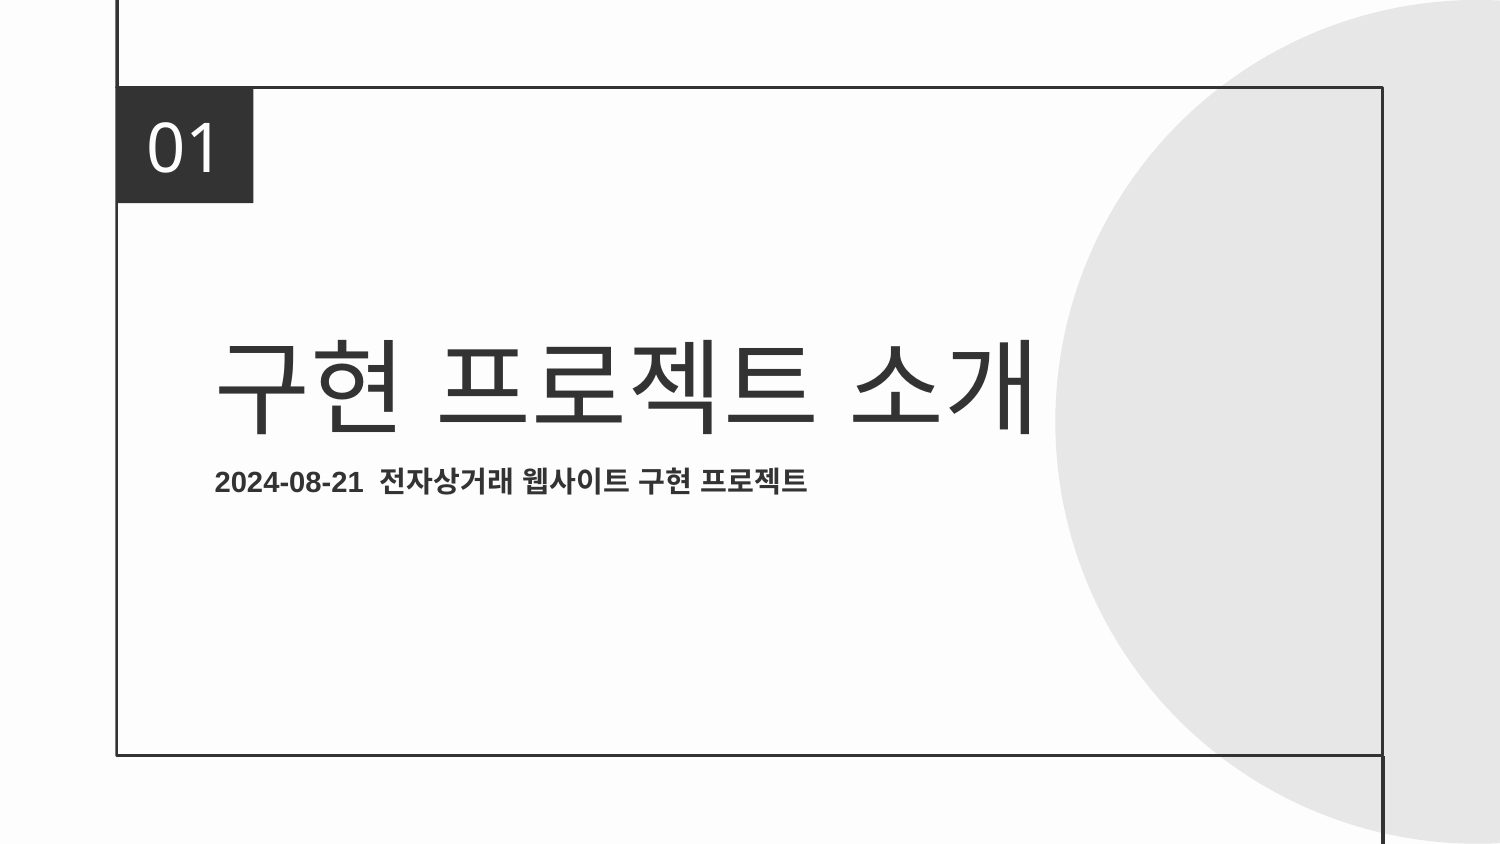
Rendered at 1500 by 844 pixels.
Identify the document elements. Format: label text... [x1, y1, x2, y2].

subtitle 2024-08-21 전자상거래 웹사이트 구현 프로젝트 [199, 447, 1031, 520]
title 01 [118, 87, 254, 204]
title 구현 프로젝트 소개 [199, 324, 1154, 463]
